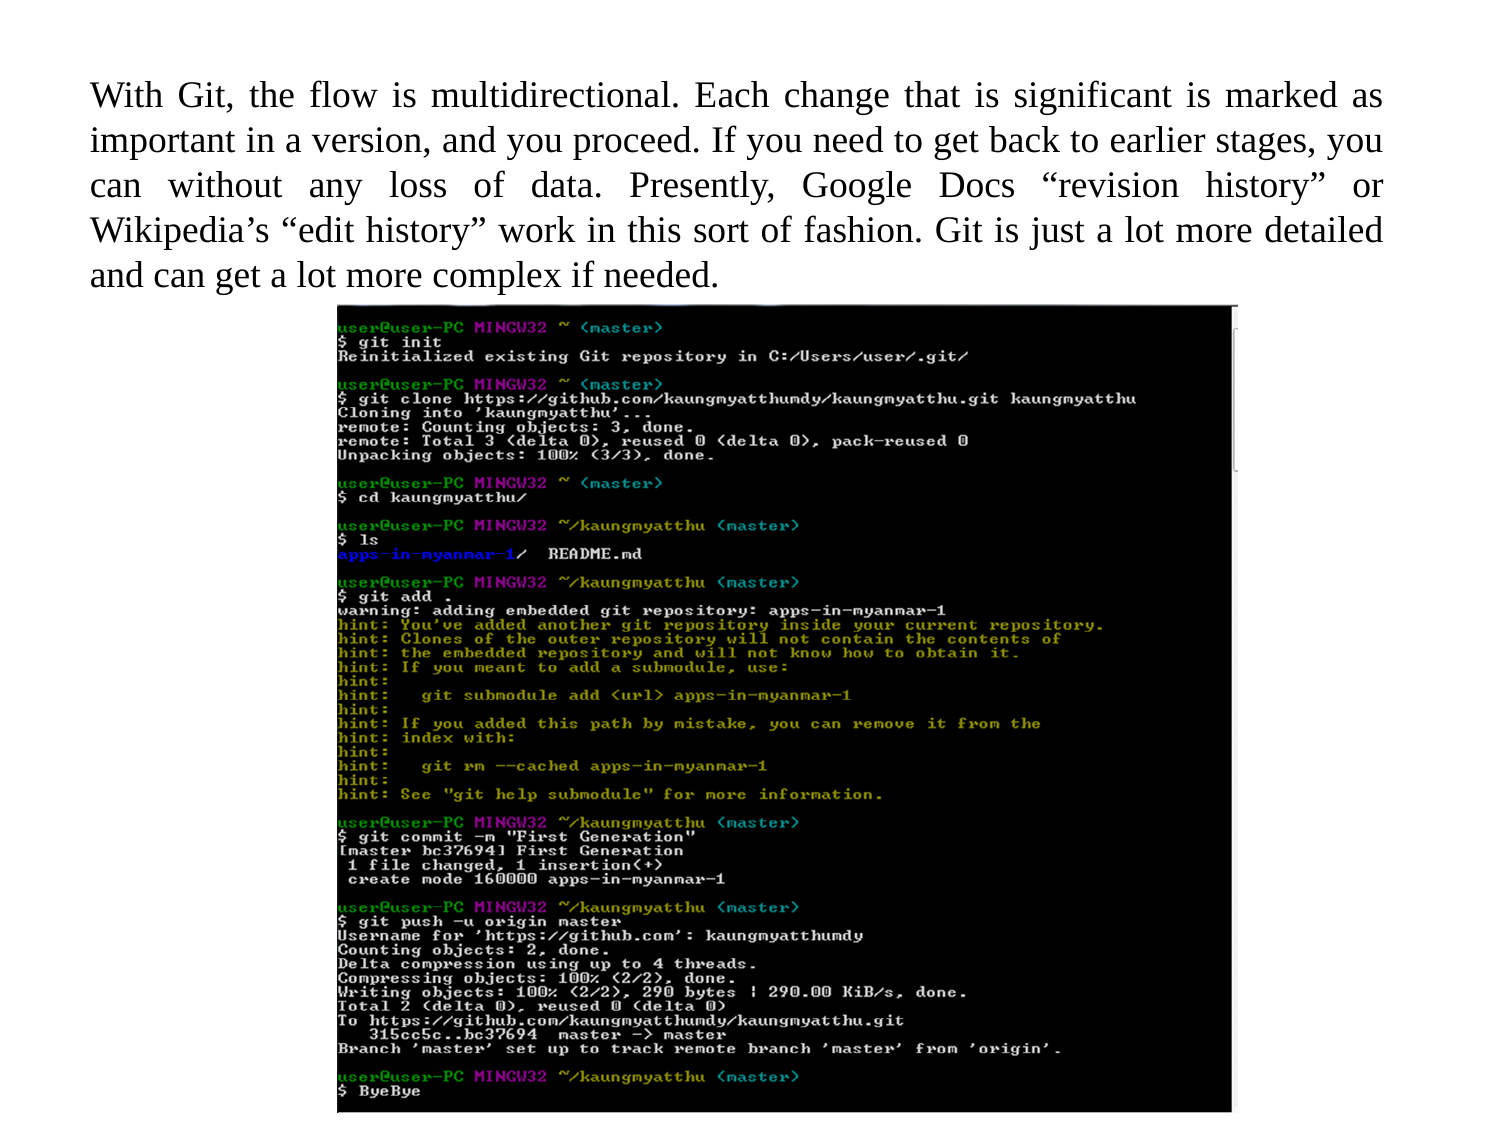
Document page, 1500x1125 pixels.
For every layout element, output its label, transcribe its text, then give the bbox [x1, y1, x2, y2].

text_box With Git, the flow is multidirectional. Each change that is significant is marked as important in a version, and you proceed. If you need to get back to earlier stages, you can without any loss of data. Presently, Google Docs “revision history” or Wikipedia’s “edit history” work in this sort of fashion. Git is just a lot more detailed and can get a lot more complex if needed. [75, 62, 1400, 303]
picture [337, 304, 1238, 1113]
